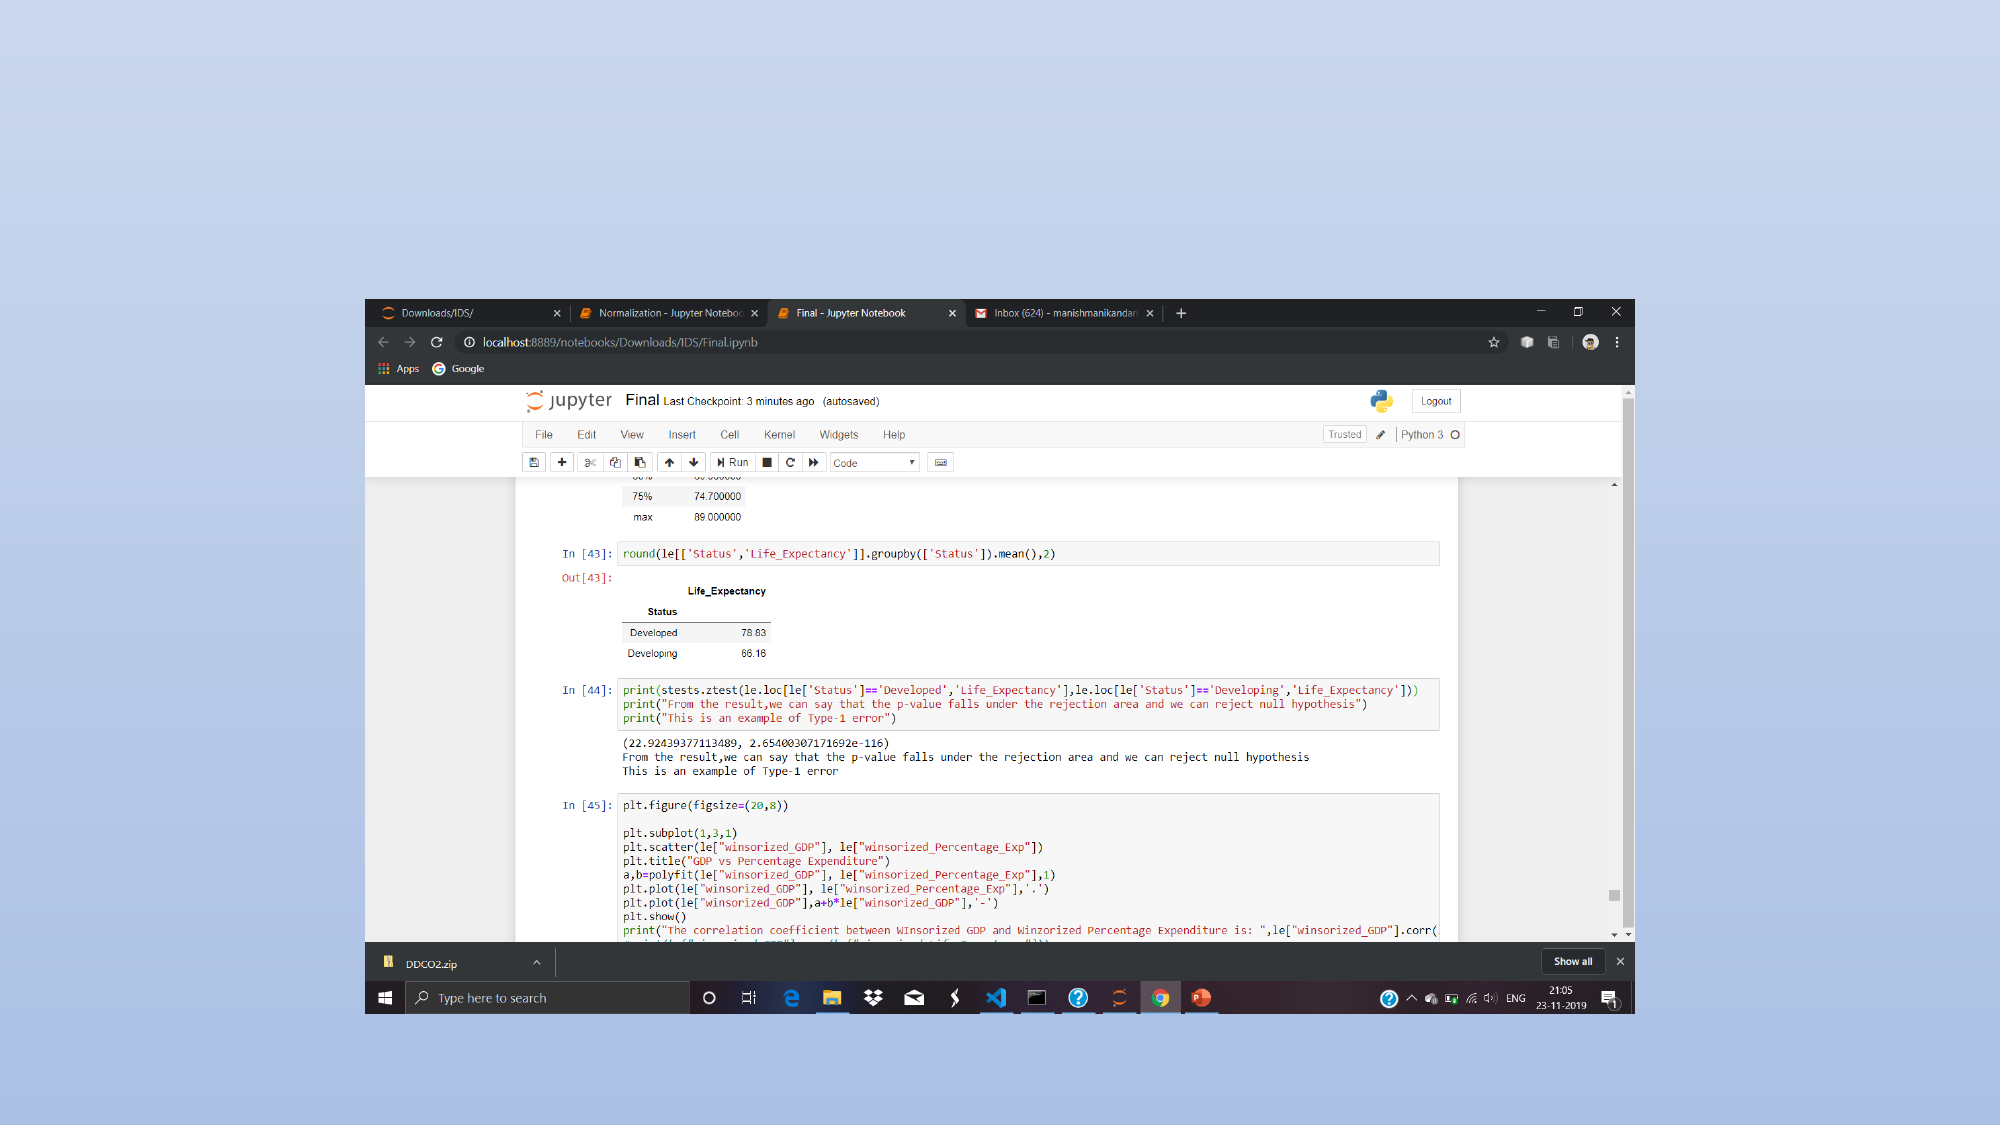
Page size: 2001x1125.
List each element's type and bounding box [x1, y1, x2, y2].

list [365, 299, 1635, 1014]
